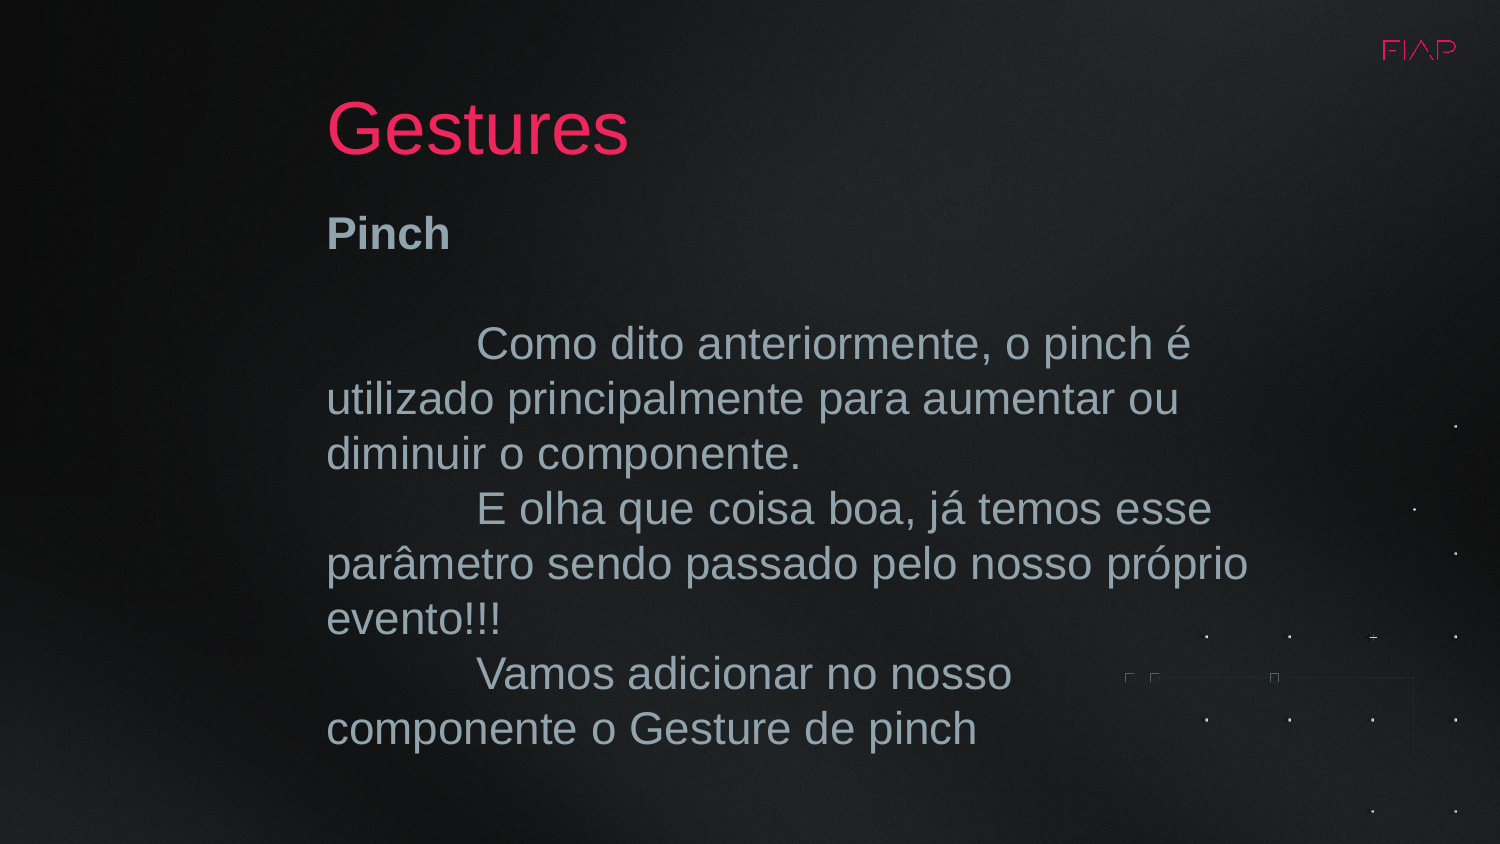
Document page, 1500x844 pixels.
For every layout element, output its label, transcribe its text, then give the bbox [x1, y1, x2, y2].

picture [0, 0, 1500, 844]
text_box Pinch Como dito anteriormente, o pinch é utilizado principalmente para aumentar ou diminuir o componente. E olha que coisa boa, já temos esse parâmetro sendo passado pelo nosso próprio evento!!! Vamos adicionar no nosso componente o Gesture de pinch [311, 196, 1292, 844]
text_box Gestures [311, 72, 1126, 177]
